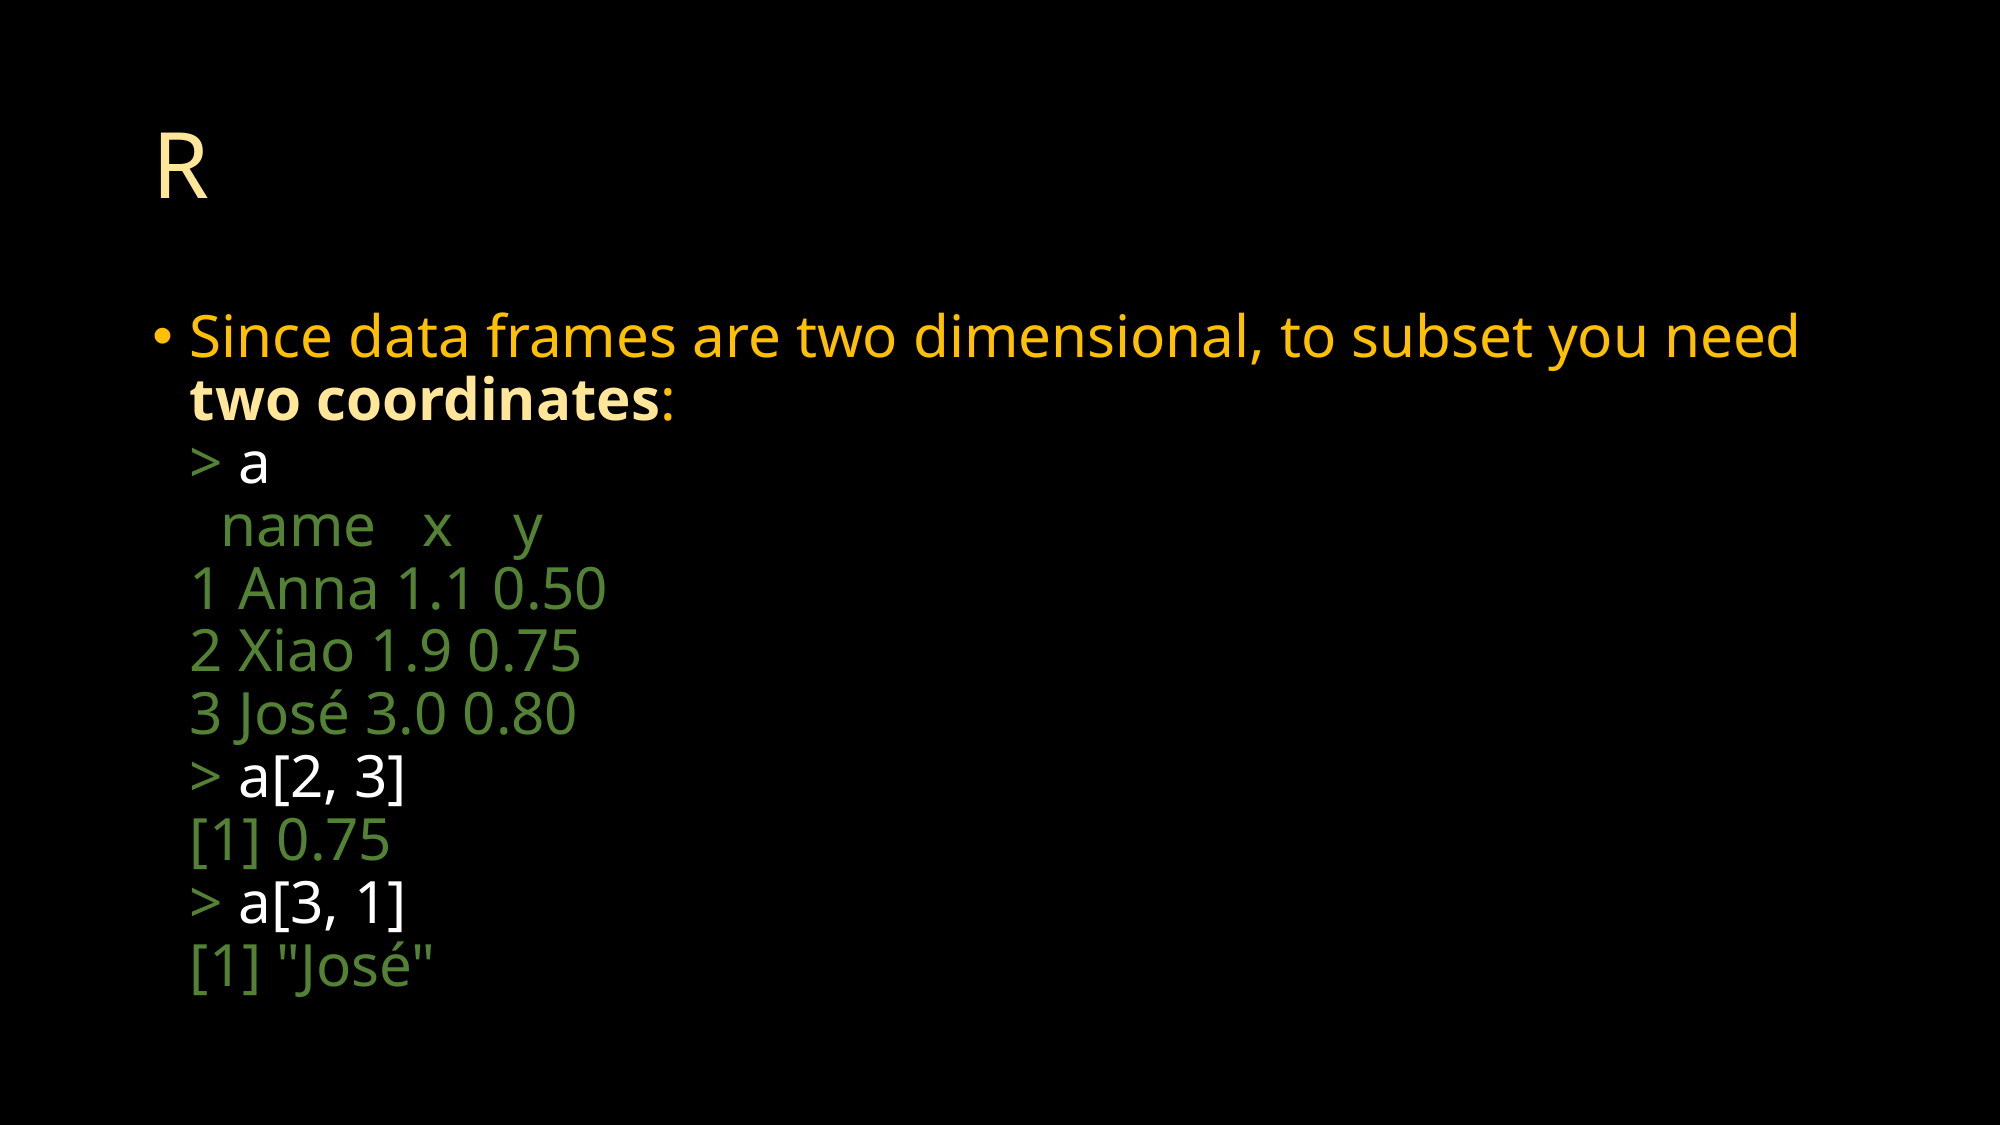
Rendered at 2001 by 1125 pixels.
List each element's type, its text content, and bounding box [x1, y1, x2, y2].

title R [137, 59, 1863, 278]
list Since data frames are two dimensional, to subset you need two coordinates: > a name x y 1 Anna 1.1 0.50 2 Xiao 1.9 0.75 3 José 3.0 0.80 > a[2, 3] [1] 0.75 > a[3, 1] [1] "José" [137, 299, 1863, 1125]
